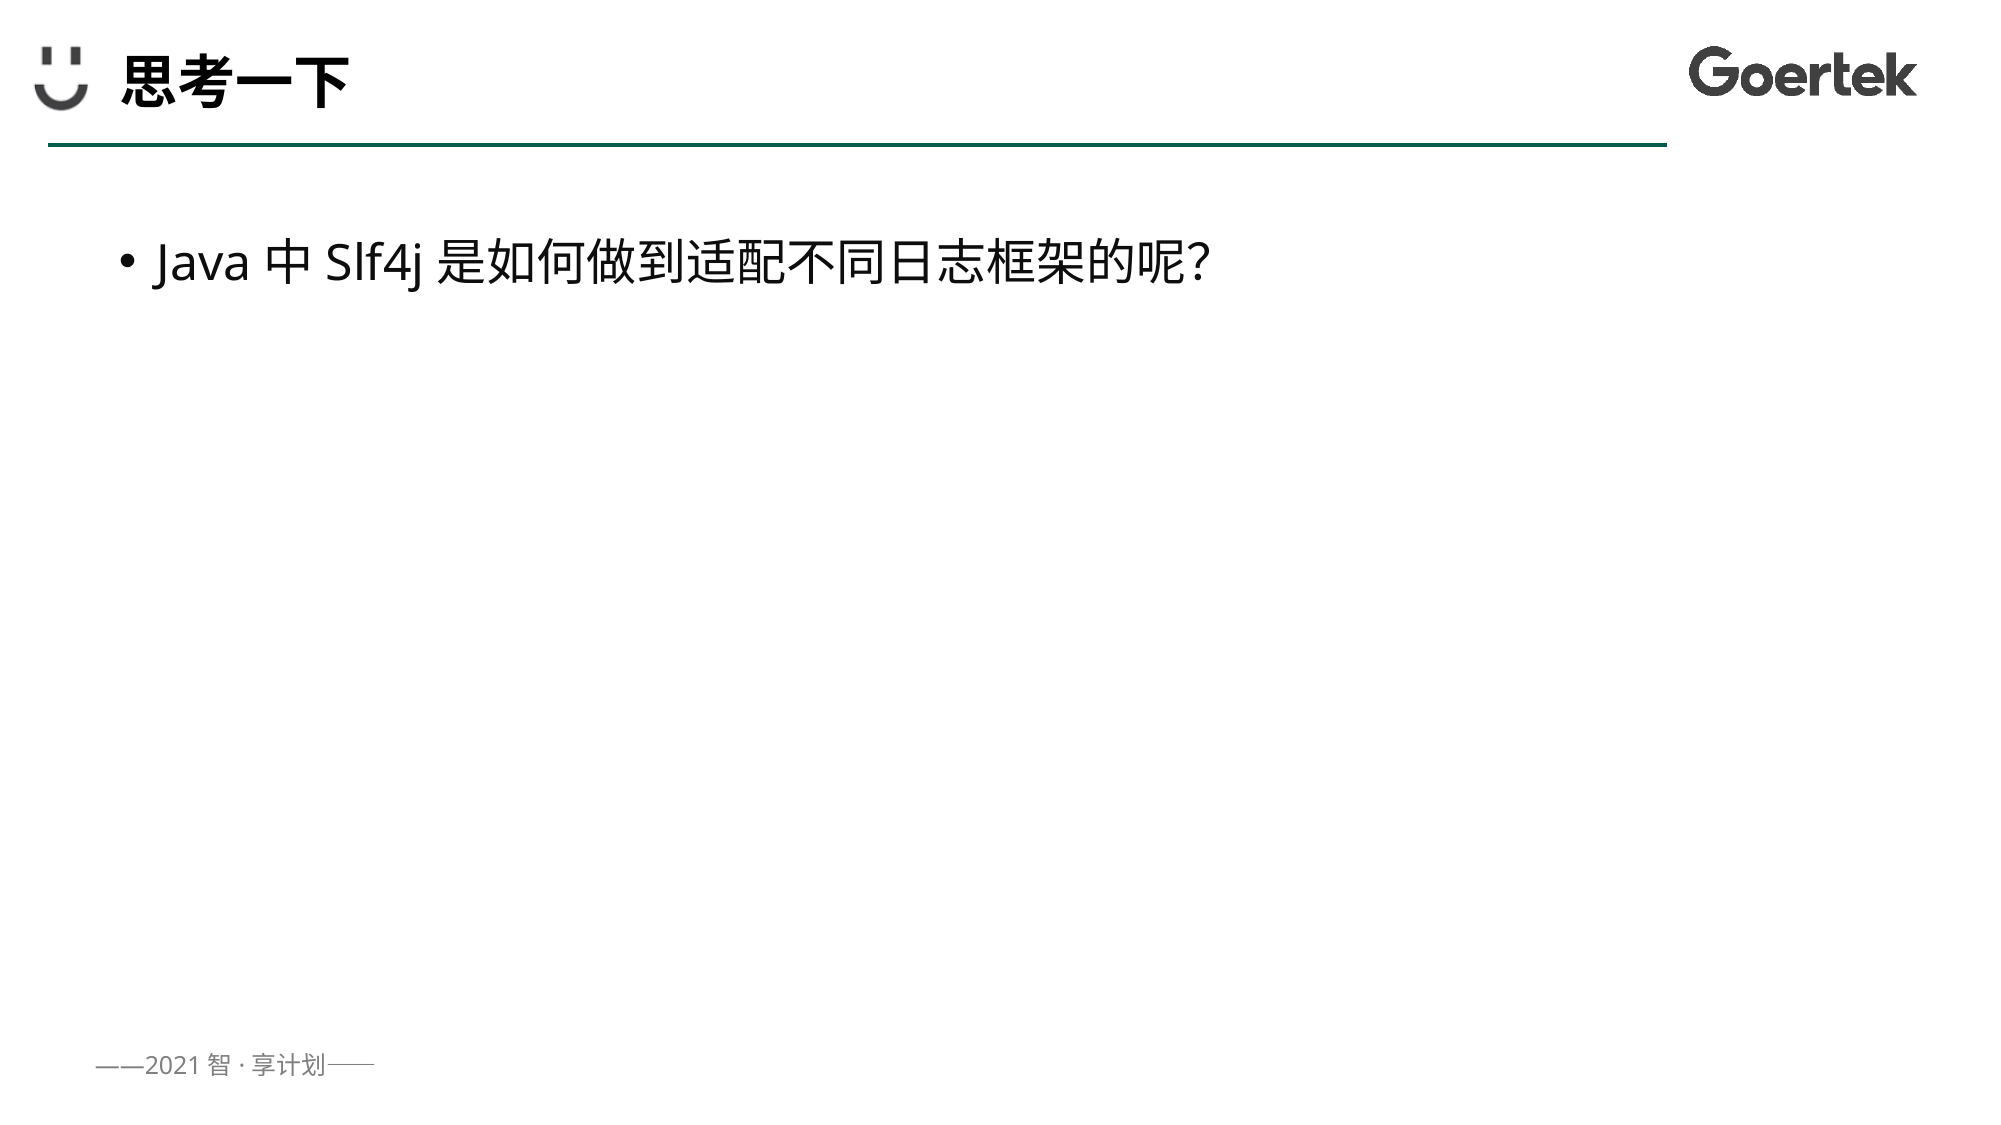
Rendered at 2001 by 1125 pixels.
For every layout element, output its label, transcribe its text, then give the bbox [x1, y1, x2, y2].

picture [18, 33, 104, 121]
text_box 思考一下 [104, 28, 1830, 142]
text_box Java中Slf4j是如何做到适配不同日志框架的呢？ [104, 211, 1698, 463]
picture [1830, 46, 1917, 96]
